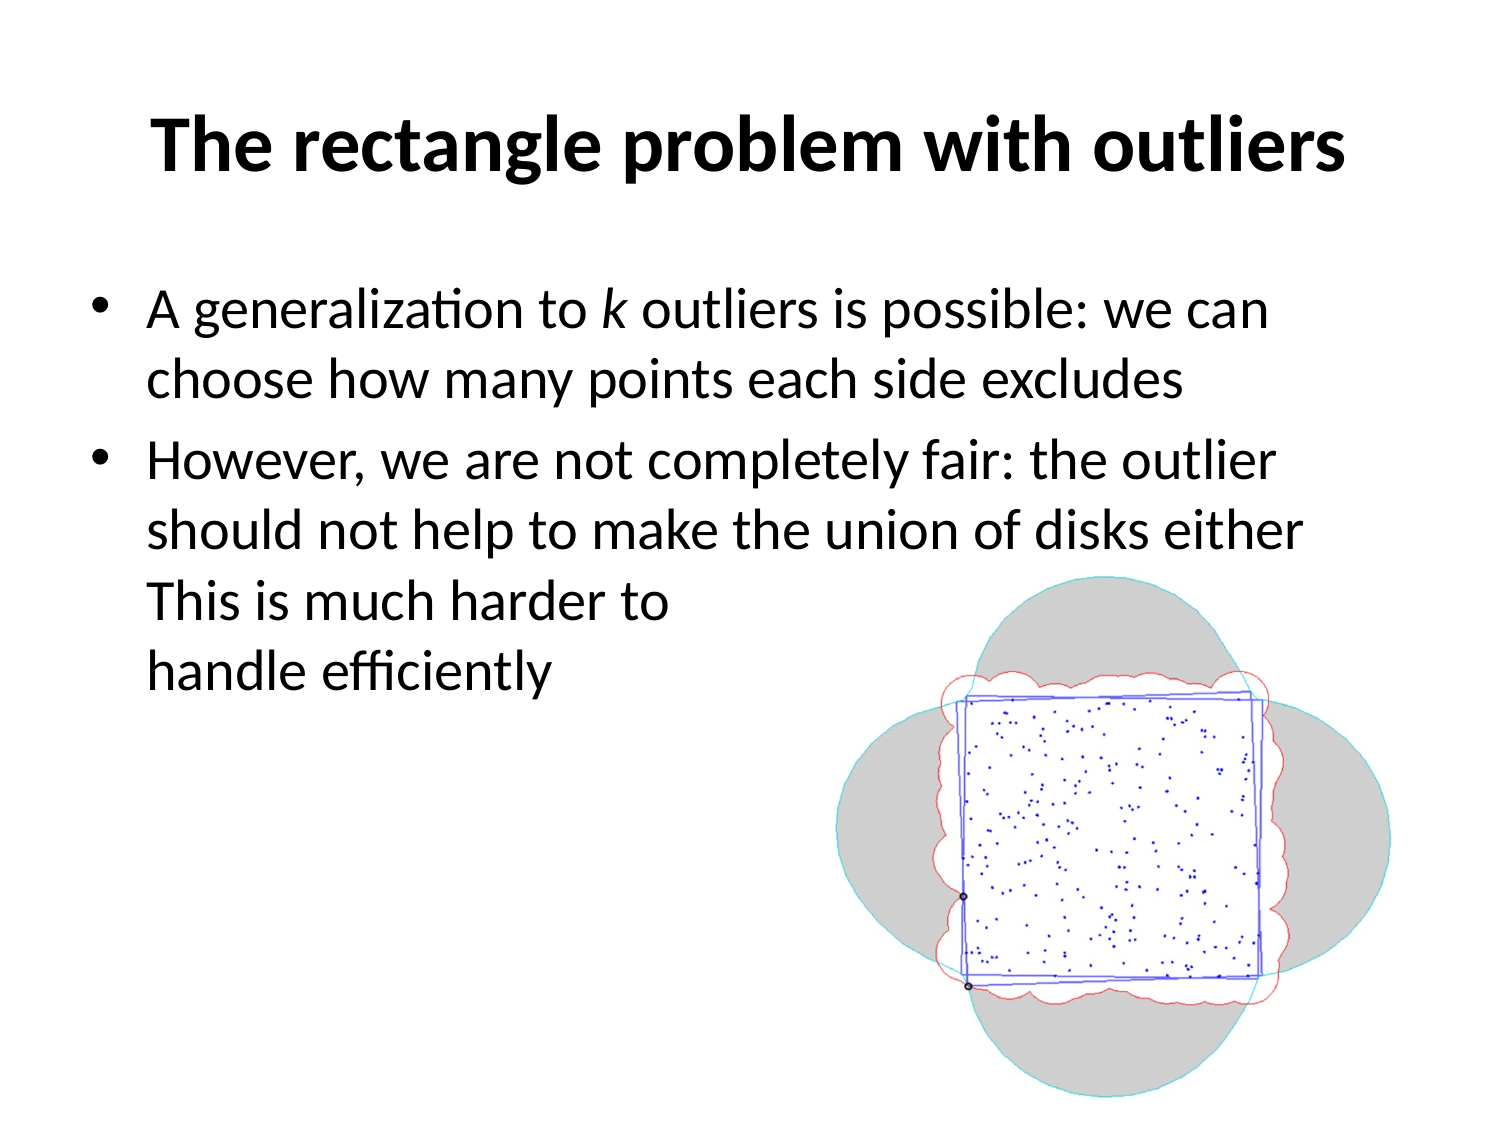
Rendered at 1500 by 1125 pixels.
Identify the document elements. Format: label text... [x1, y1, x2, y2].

title The rectangle problem with outliers [75, 45, 1425, 233]
list A generalization to k outliers is possible: we can choose how many points each side excludes However, we are not completely fair: the outlier should not help to make the union of disks either This is much harder to handle efficiently [75, 262, 1400, 764]
picture [832, 572, 1396, 1102]
